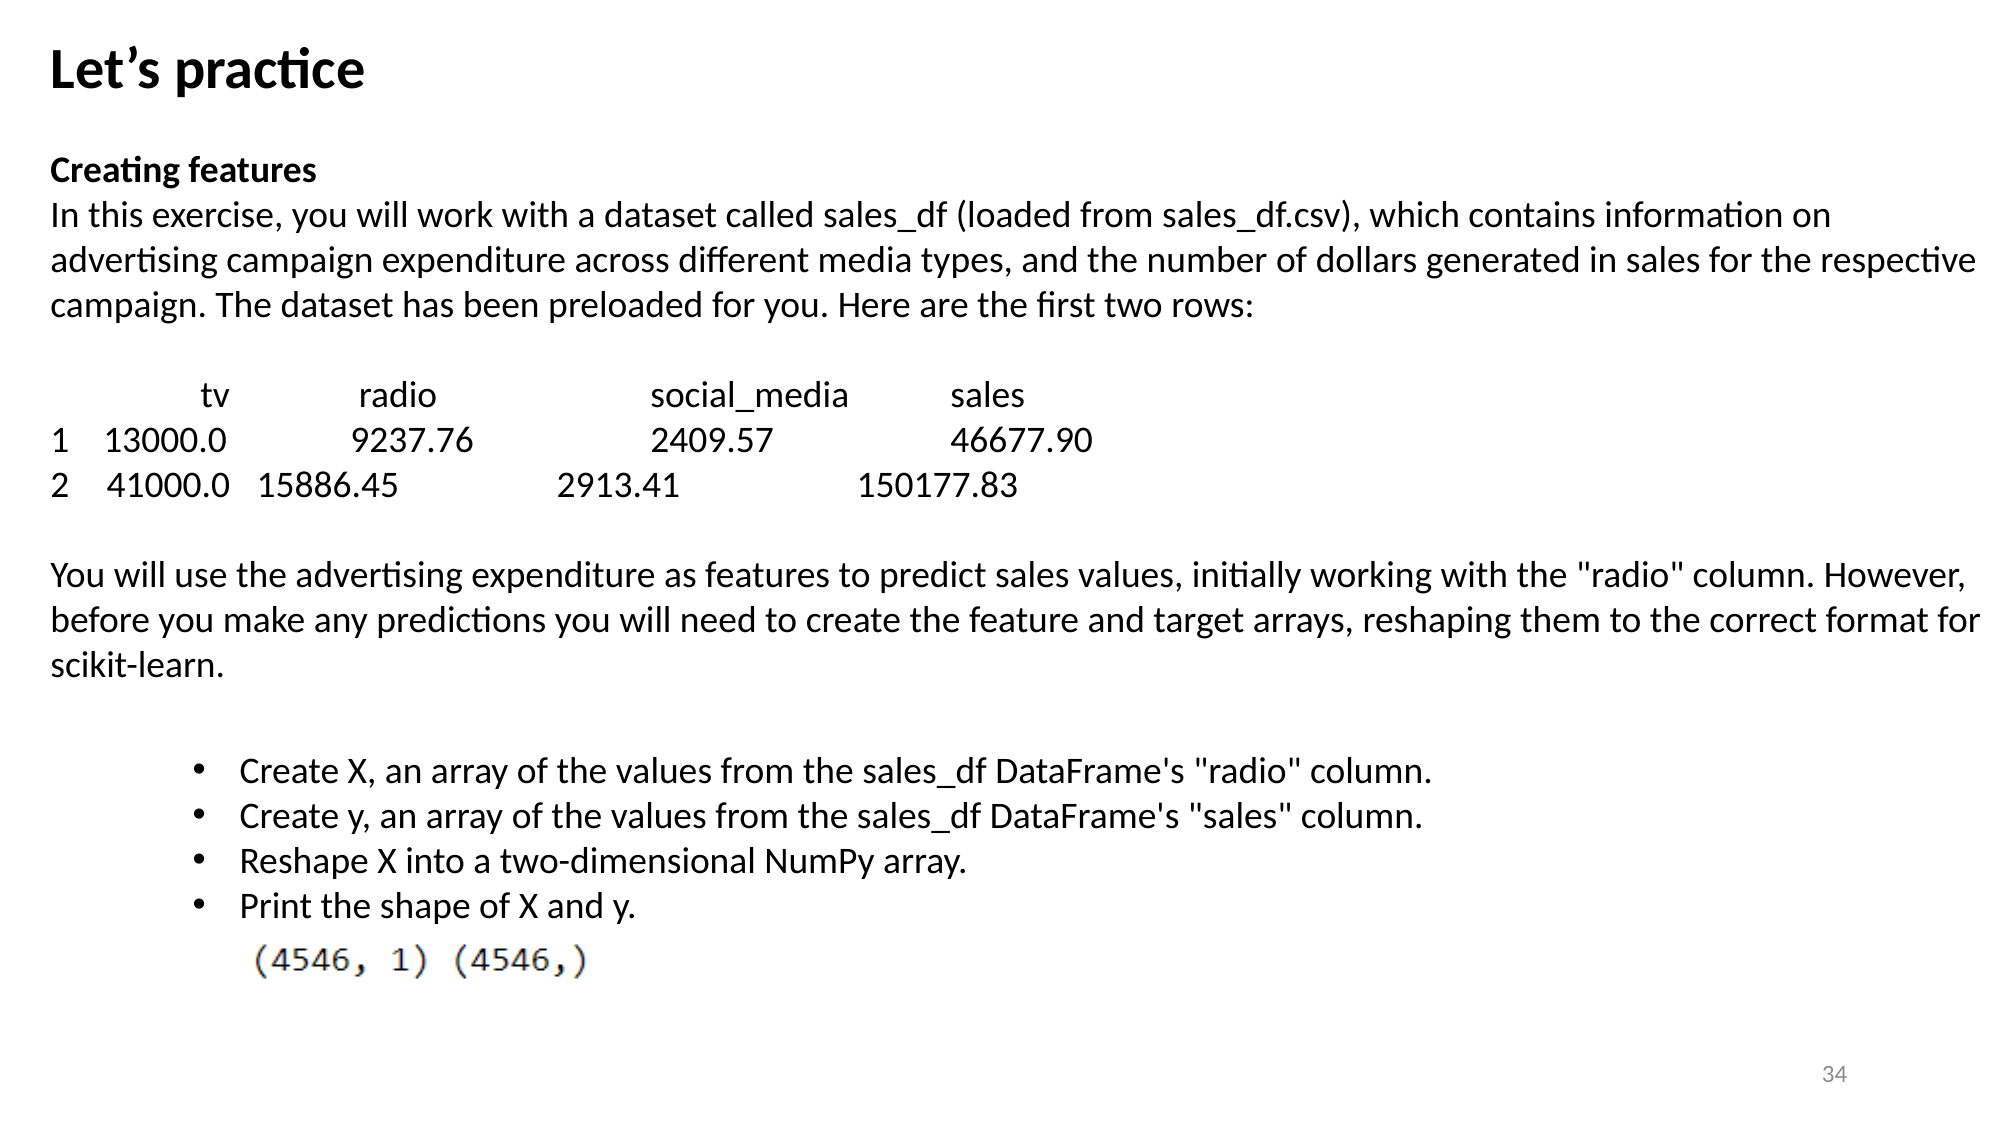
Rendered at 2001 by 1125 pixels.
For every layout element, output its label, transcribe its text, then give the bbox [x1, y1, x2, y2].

text_box Create X, an array of the values from the sales_df DataFrame's "radio" column. Create y, an array of the values from the sales_df DataFrame's "sales" column. Reshape X into a two-dimensional NumPy array. Print the shape of X and y. [177, 738, 1574, 933]
picture [241, 927, 634, 989]
slide_number 34 [1412, 1042, 1863, 1103]
text_box Let’s practice Creating features In this exercise, you will work with a dataset called sales_df (loaded from sales_df.csv), which contains information on advertising campaign expenditure across different media types, and the number of dollars generated in sales for the respective campaign. The dataset has been preloaded for you. Here are the first two rows: tv radio social_media sales 1 13000.0 9237.76 2409.57 46677.90 41000.0 15886.45 2913.41 150177.83 You will use the advertising expenditure as features to predict sales values, initially working with the "radio" column. However, before you make any predictions you will need to create the feature and target arrays, reshaping them to the correct format for scikit-learn. [35, 22, 2000, 693]
